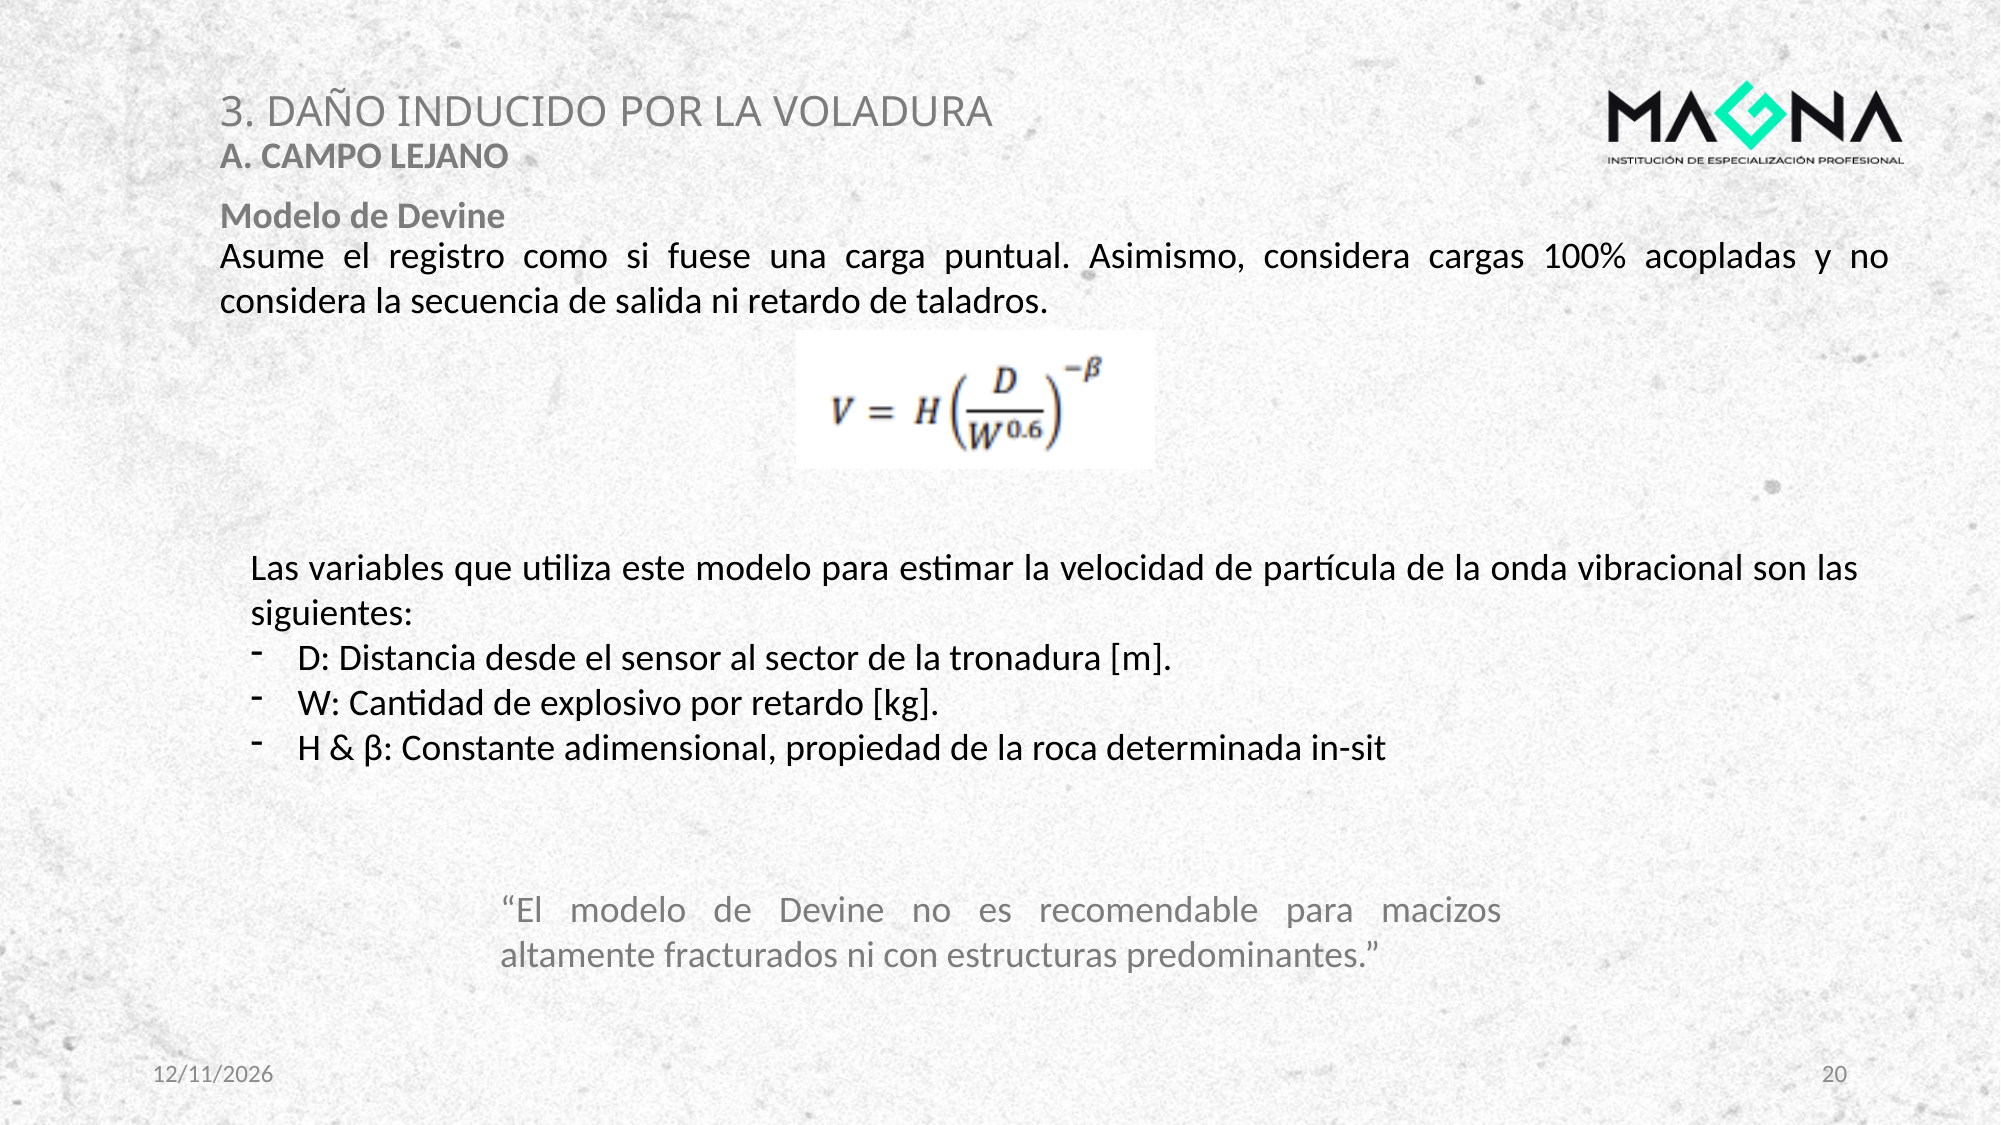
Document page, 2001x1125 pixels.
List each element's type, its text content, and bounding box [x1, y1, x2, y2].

text_box Asume el registro como si fuese una carga puntual. Asimismo, considera cargas 100% acopladas y no considera la secuencia de salida ni retardo de taladros. [205, 223, 1907, 329]
text_box “El modelo de Devine no es recomendable para macizos altamente fracturados ni con estructuras predominantes.” [485, 877, 1518, 983]
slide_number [137, 1042, 588, 1103]
picture [0, 0, 2001, 1125]
text_box Modelo de Devine [205, 184, 1205, 223]
text_box Las variables que utiliza este modelo para estimar la velocidad de partícula de la onda vibracional son las siguientes: D: Distancia desde el sensor al sector de la tronadura [m]. W: Cantidad de explosivo por retardo [kg]. H & β: Constante adimensional, propiedad de la roca determinada in-sit [235, 535, 1875, 776]
slide_number 20 [1412, 1042, 1863, 1103]
text_box A. CAMPO LEJANO [205, 123, 766, 184]
title 3. DAÑO INDUCIDO POR LA VOLADURA [205, 62, 1136, 164]
